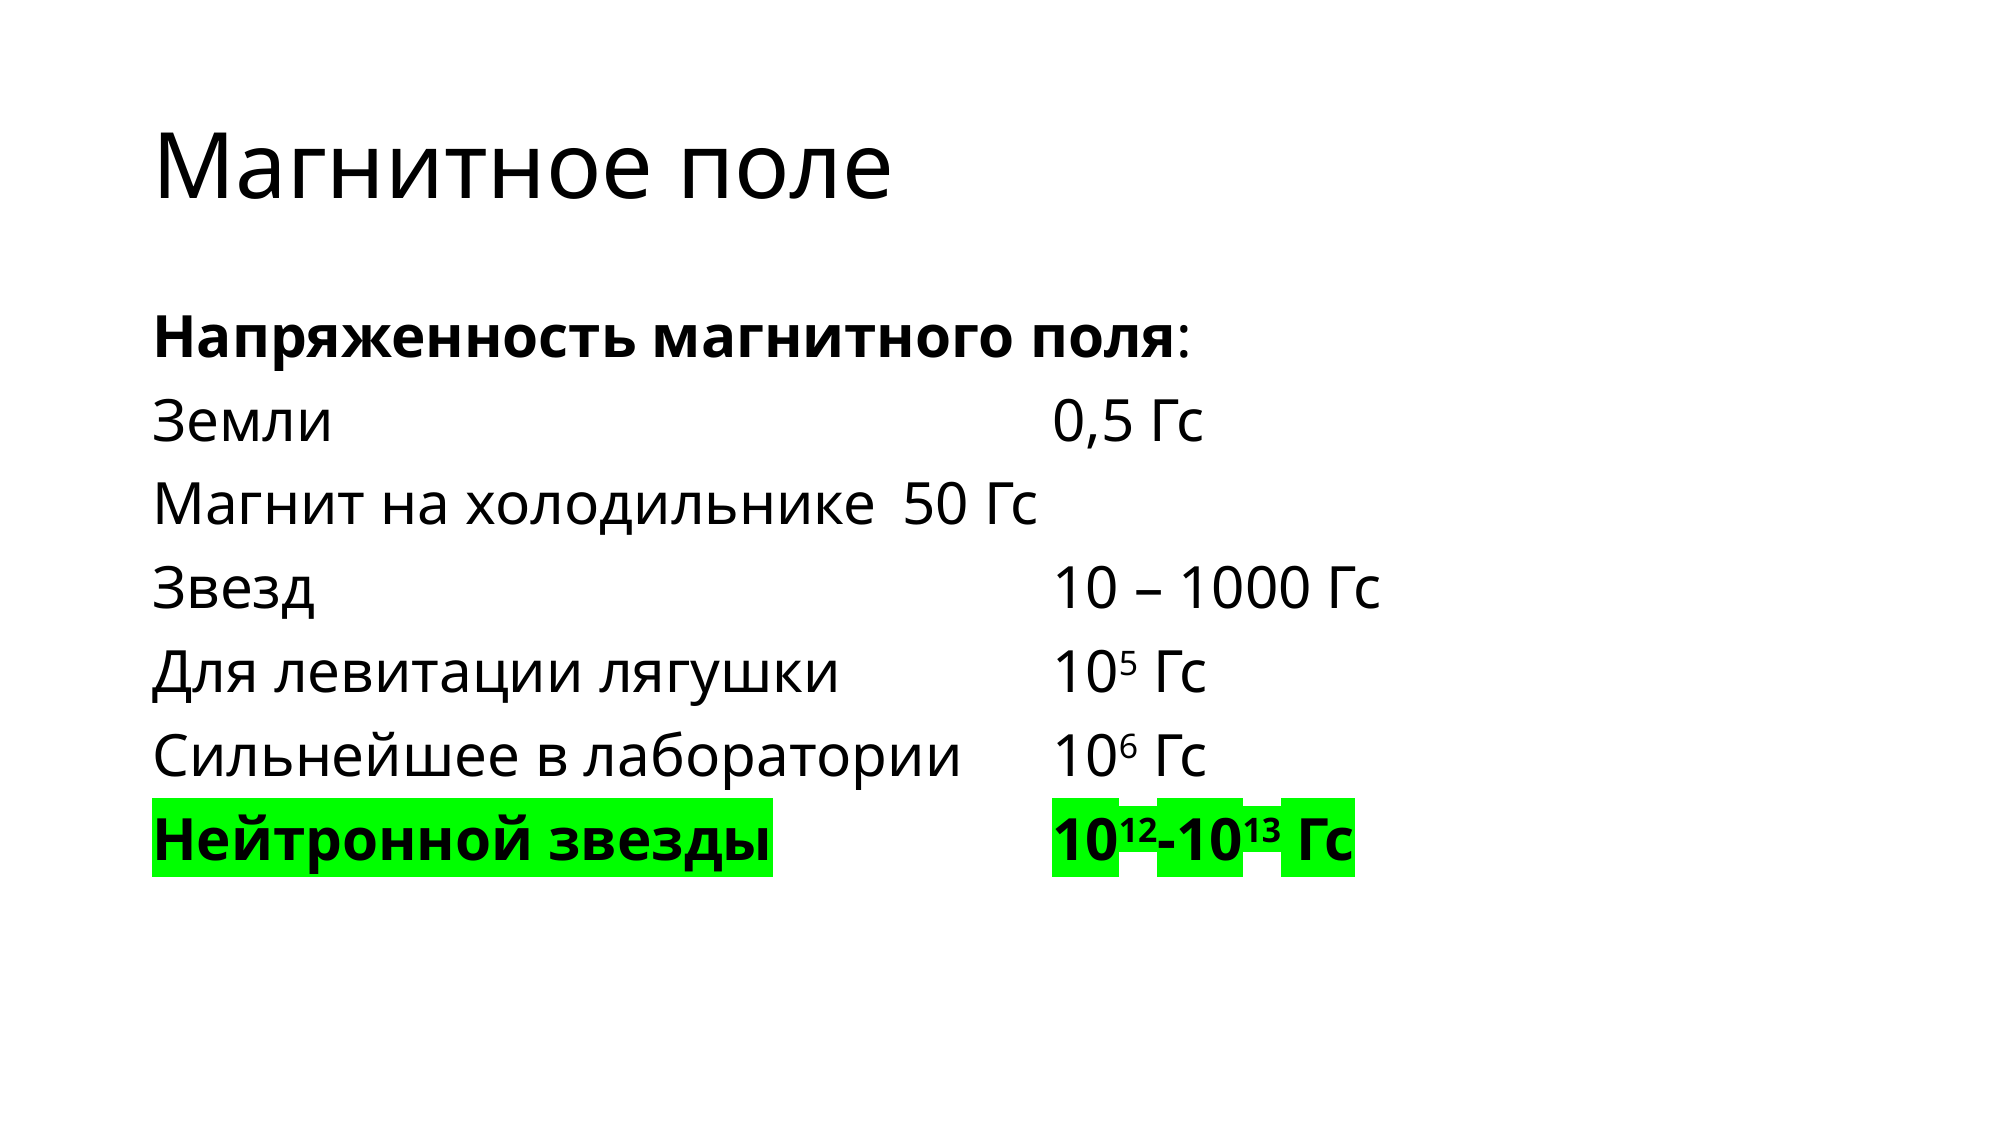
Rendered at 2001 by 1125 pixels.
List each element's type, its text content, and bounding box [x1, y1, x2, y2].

list Напряженность магнитного поля: Земли 0,5 Гс Магнит на холодильнике 50 Гс Звезд 10 – 1000 Гс Для левитации лягушки 105 Гс Сильнейшее в лаборатории 106 Гс Нейтронной звезды 1012-1013 Гс [137, 299, 1441, 953]
title Магнитное поле [137, 59, 1863, 278]
